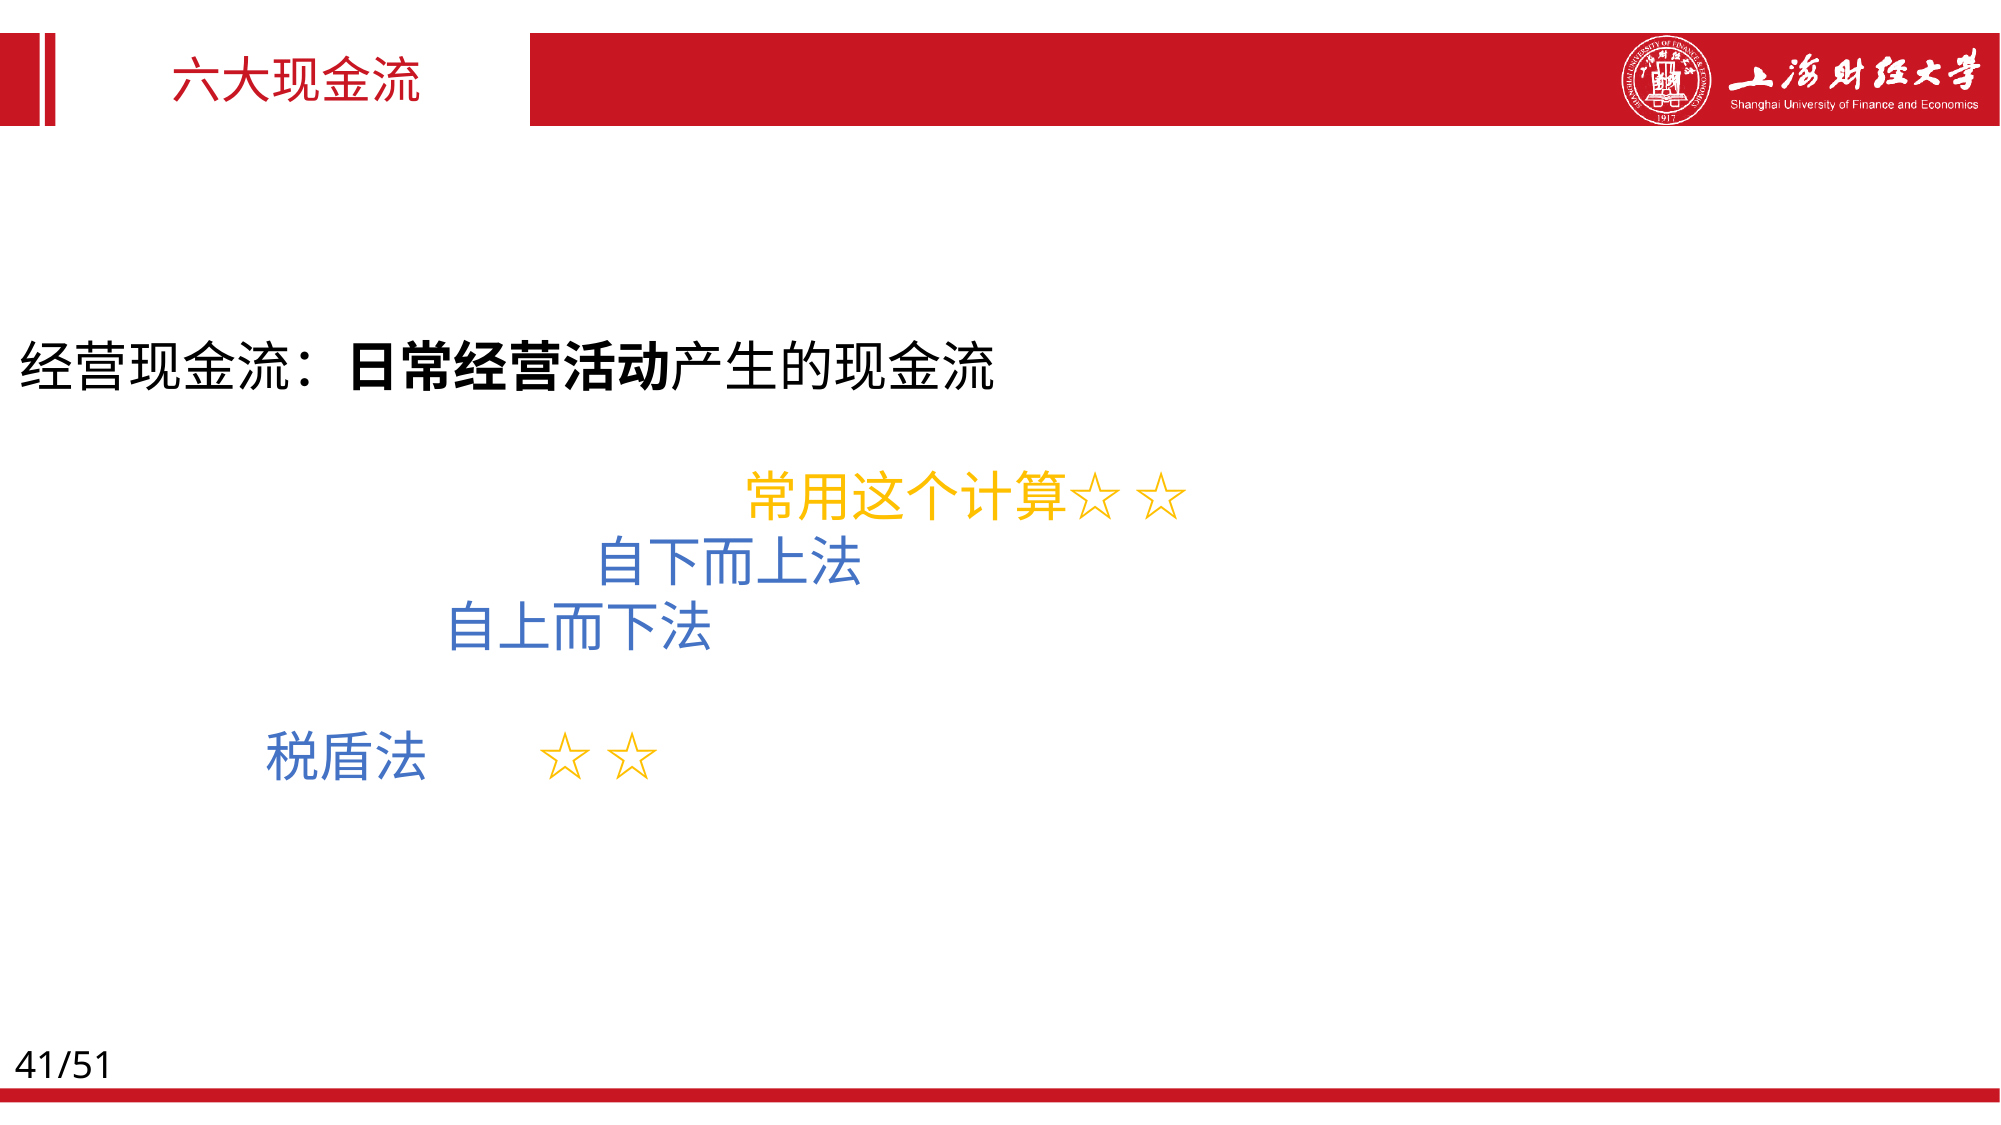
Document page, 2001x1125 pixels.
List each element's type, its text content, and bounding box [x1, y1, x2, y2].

picture [1595, 0, 2000, 172]
text_box 六大现金流 [157, 41, 437, 116]
